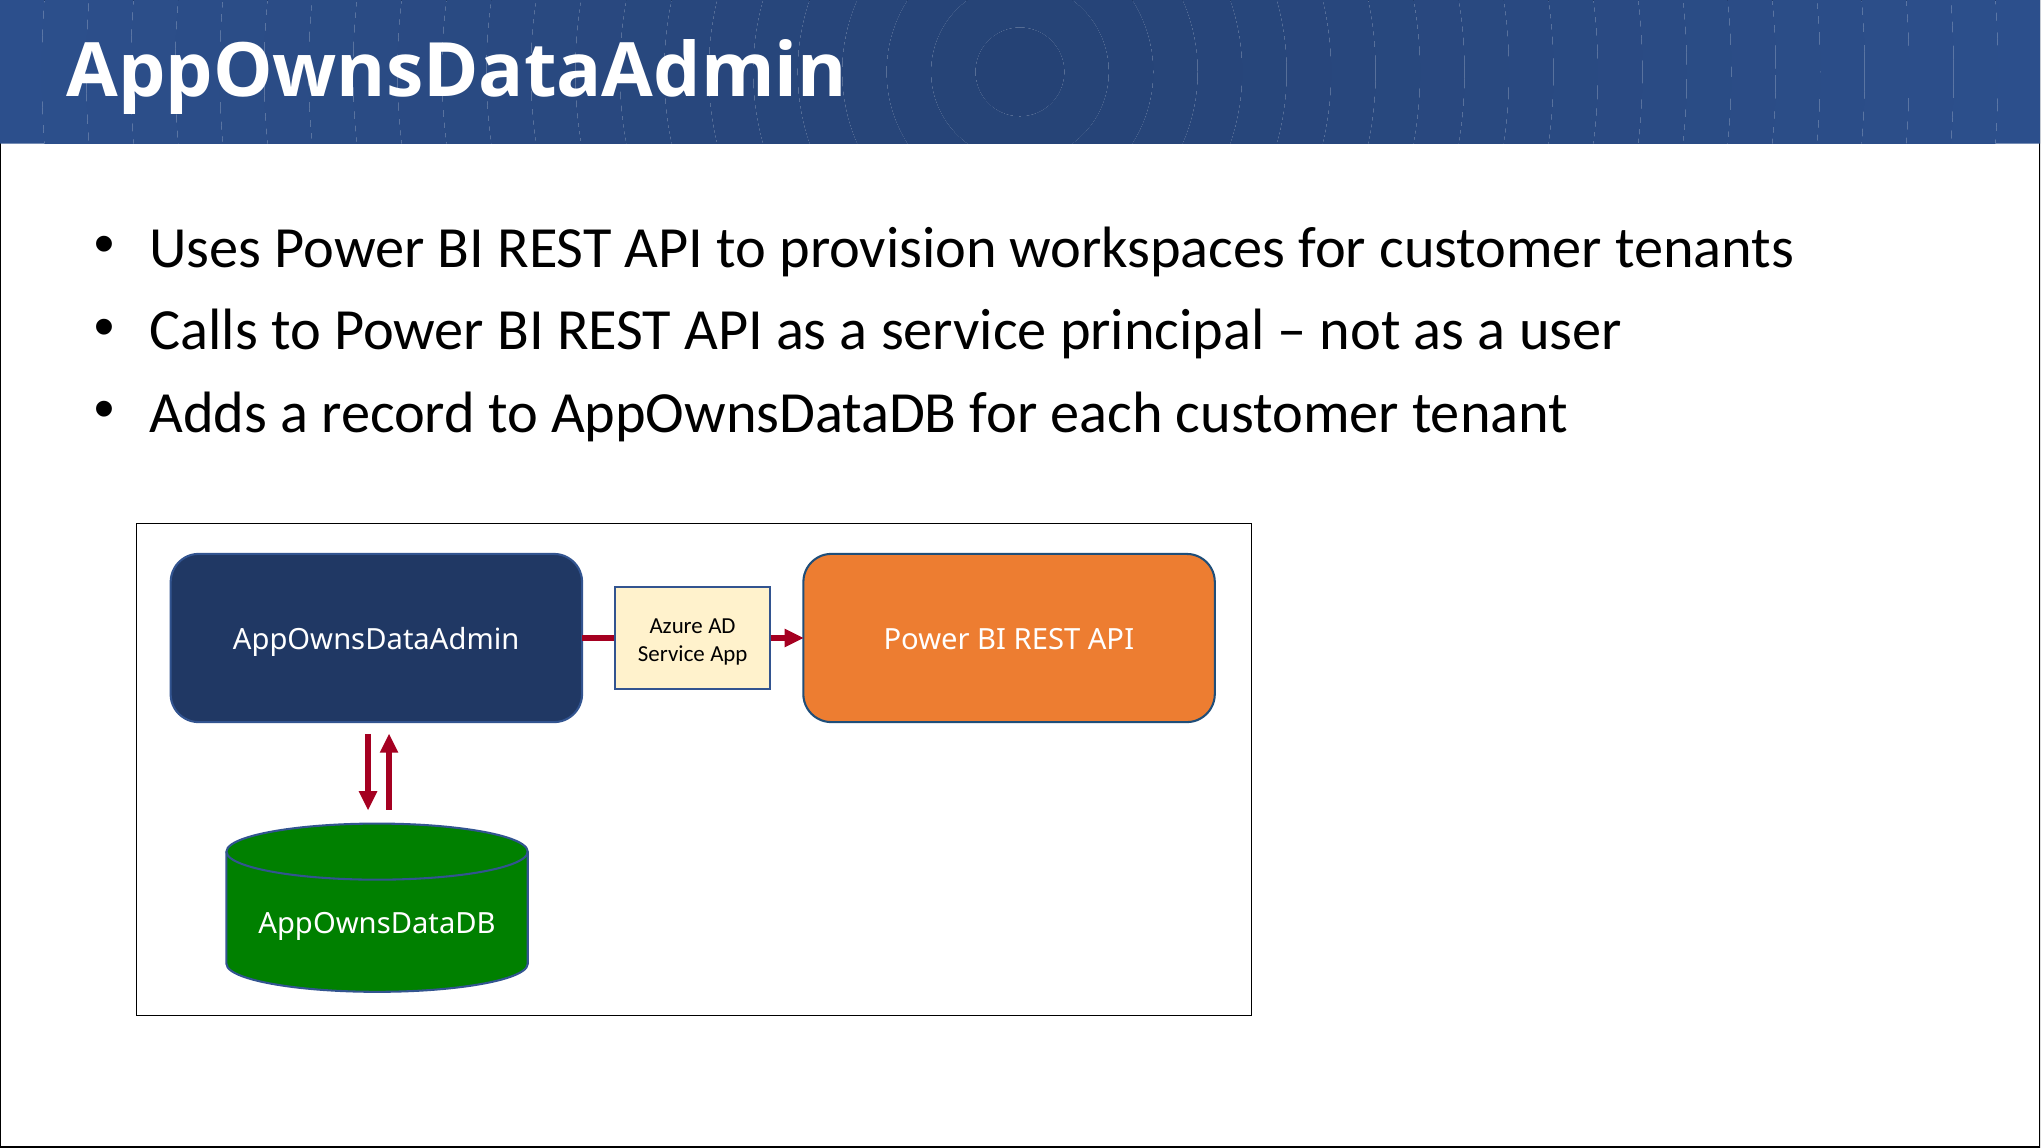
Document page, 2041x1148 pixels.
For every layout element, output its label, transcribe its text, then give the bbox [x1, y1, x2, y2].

list Uses Power BI REST API to provision workspaces for customer tenants Calls to Power BI REST API as a service principal – not as a user Adds a record to AppOwnsDataDB for each customer tenant [79, 201, 1988, 464]
title AppOwnsDataAdmin [51, 31, 1988, 113]
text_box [136, 523, 1252, 1016]
